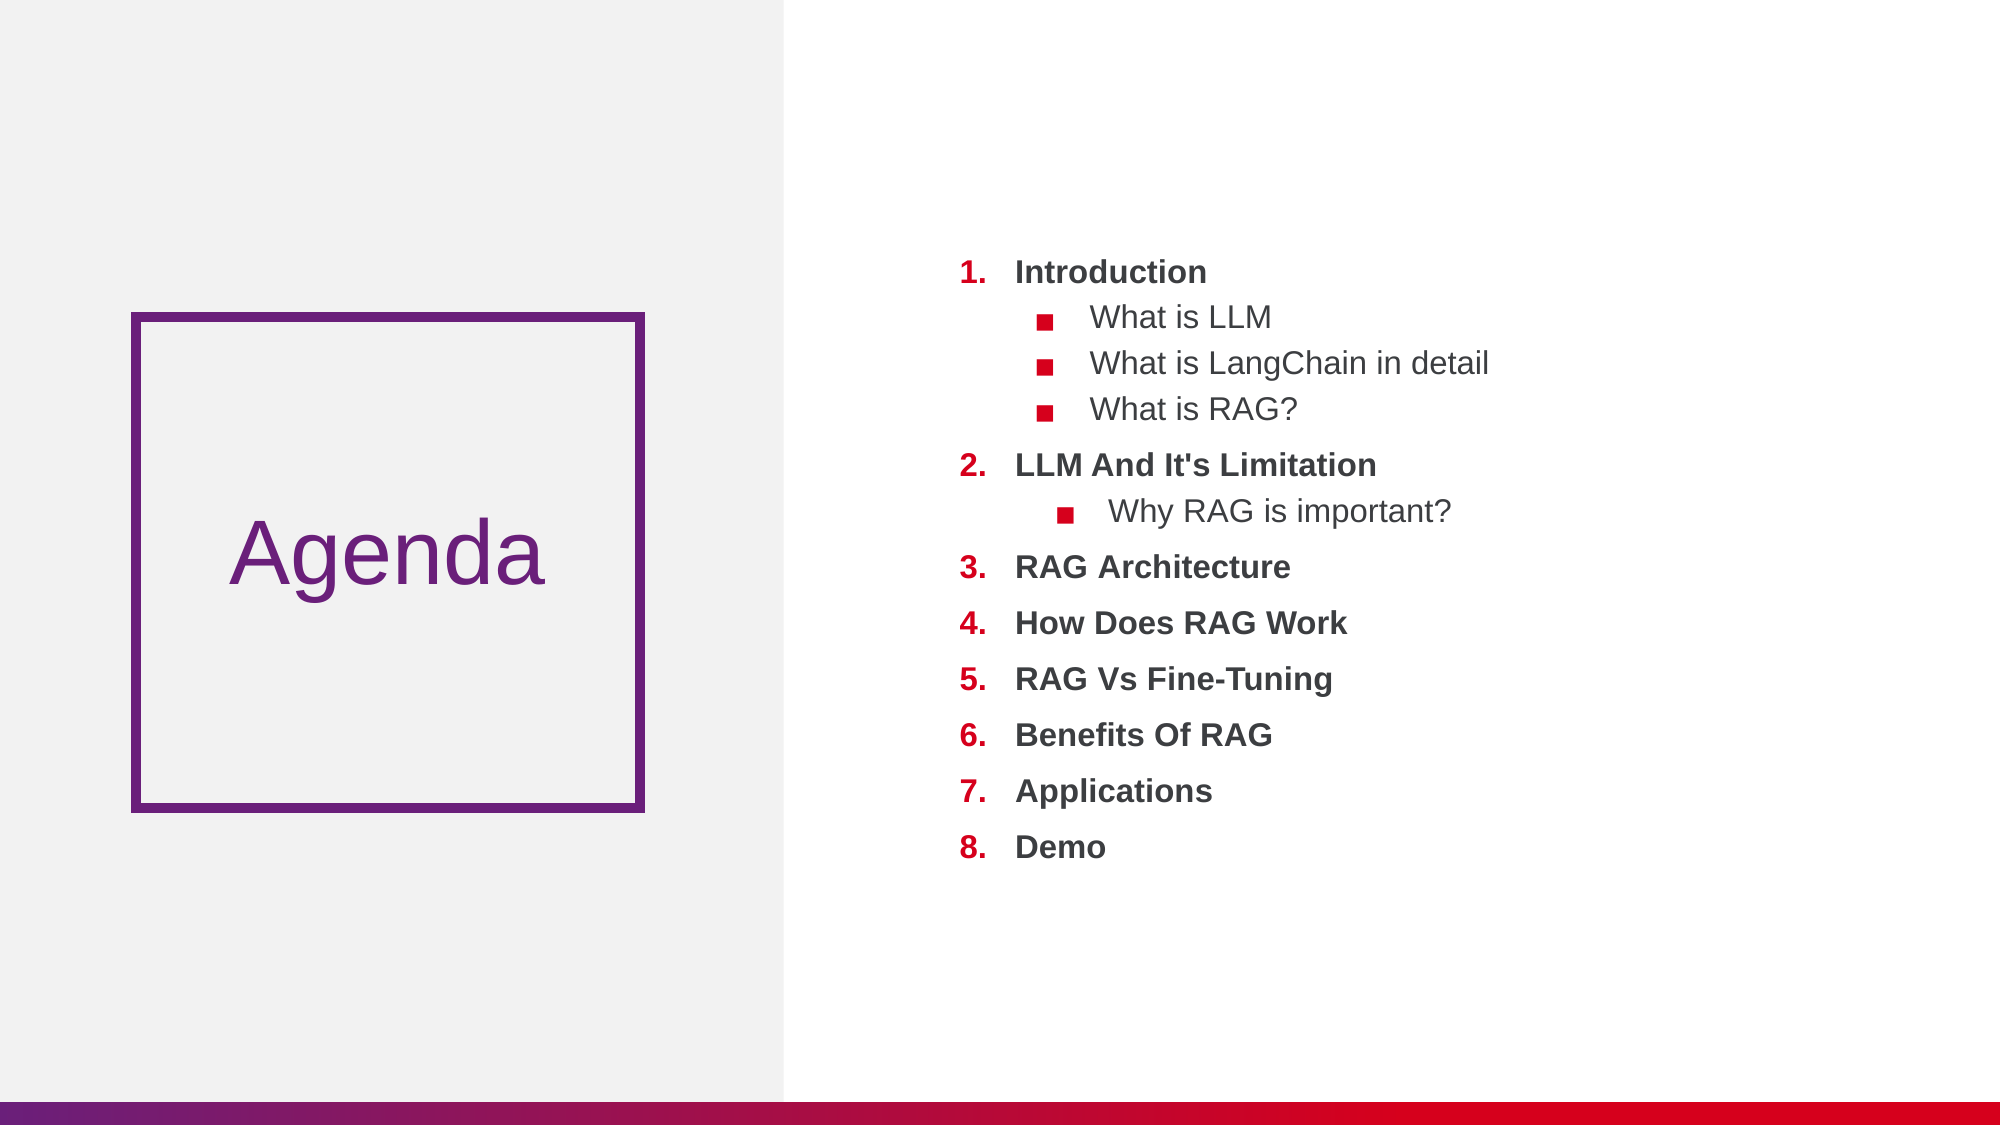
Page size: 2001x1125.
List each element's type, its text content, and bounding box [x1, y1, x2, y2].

list Introduction What is LLM What is LangChain in detail What is RAG? LLM And It's Limitation Why RAG is important? RAG Architecture How Does RAG Work RAG Vs Fine-Tuning Benefits Of RAG Applications Demo [944, 247, 1801, 878]
